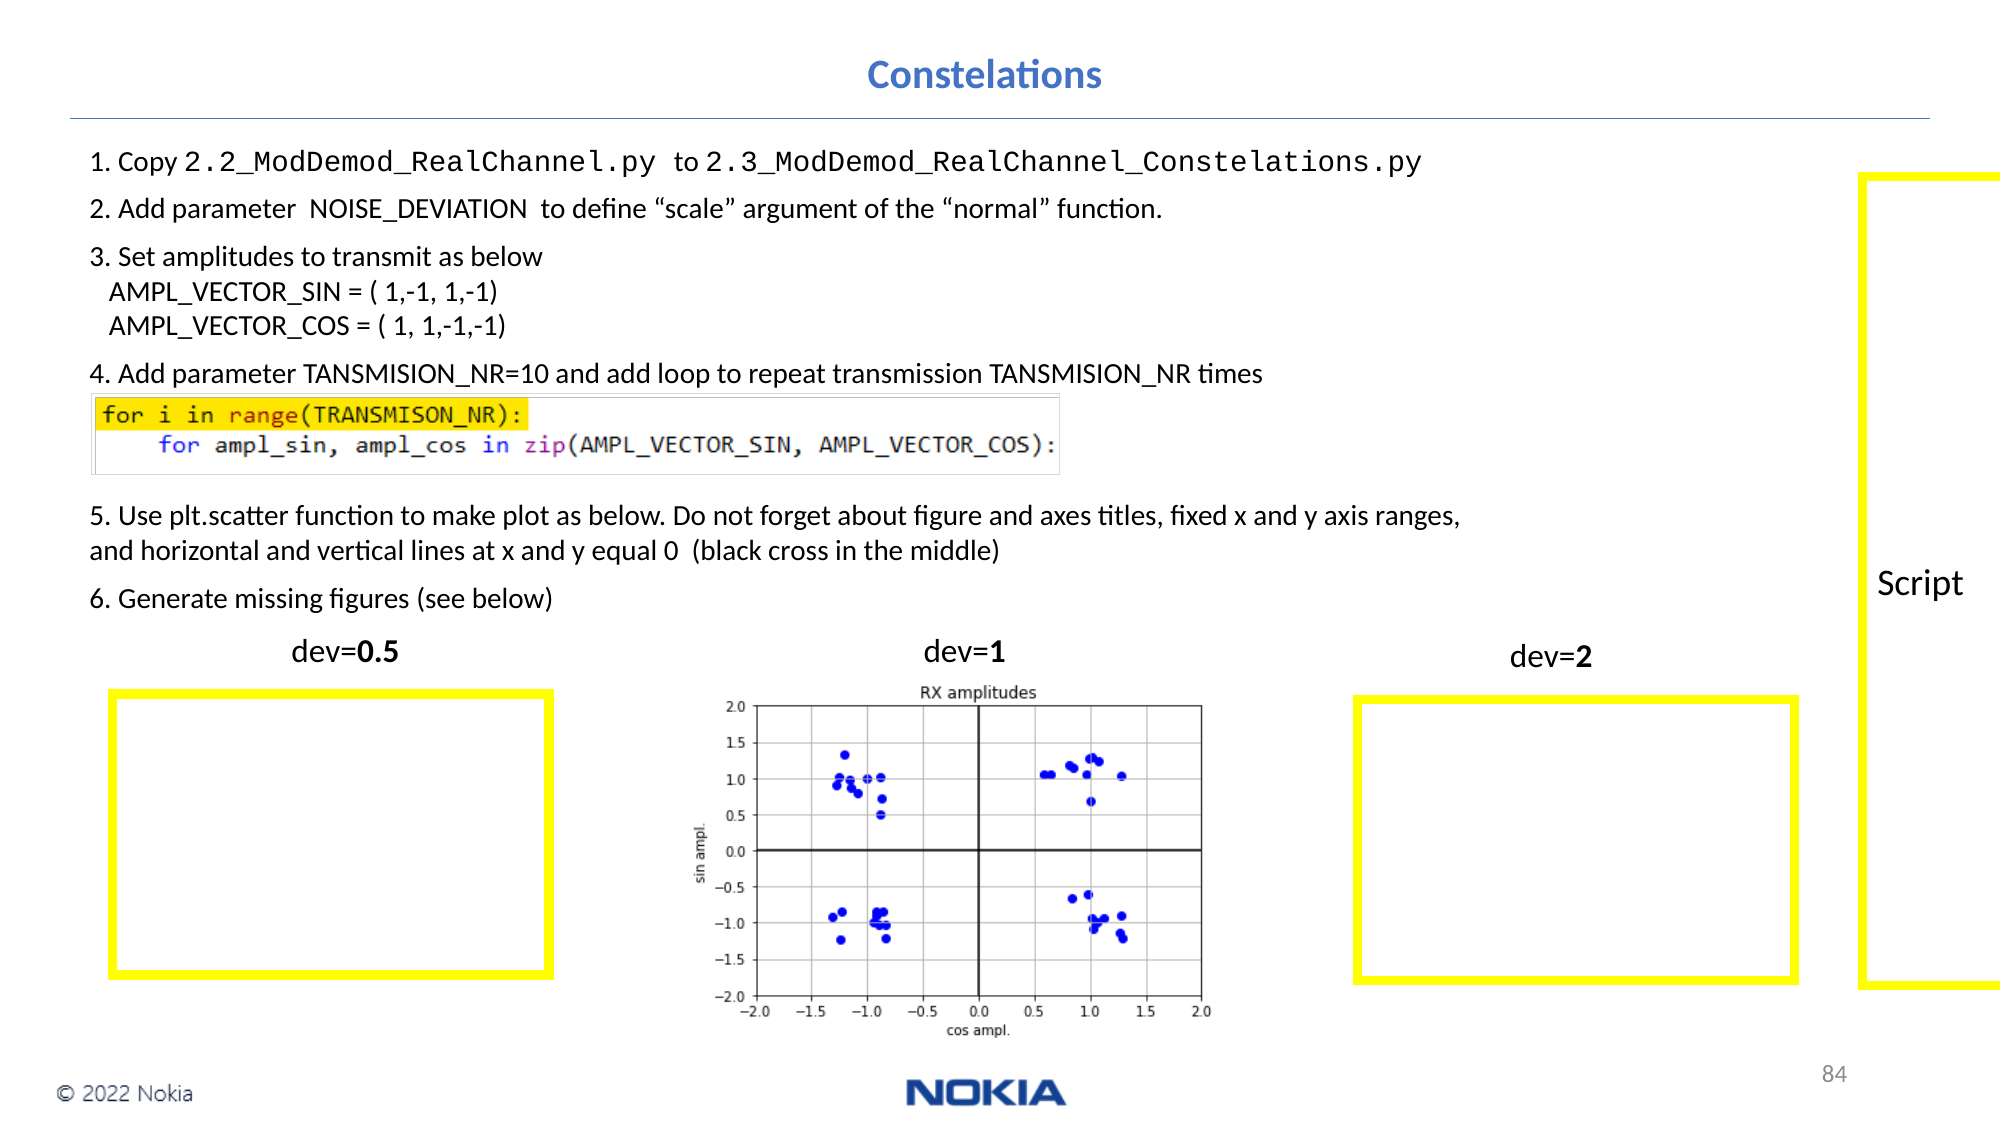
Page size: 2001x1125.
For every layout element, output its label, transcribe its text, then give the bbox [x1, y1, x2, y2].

text_box 1. Copy 2.2_ModDemod_RealChannel.py to 2.3_ModDemod_RealChannel_Constelations.py 2. Add parameter NOISE_DEVIATION to define “scale” argument of the “normal” function. 3. Set amplitudes to transmit as below AMPL_VECTOR_SIN = ( 1,-1, 1,-1) AMPL_VECTOR_COS = ( 1, 1,-1,-1) 4. Add parameter TANSMISION_NR=10 and add loop to repeat transmission TANSMISION_NR times 5. Use plt.scatter function to make plot as below. Do not forget about figure and axes titles, fixed x and y axis ranges, and horizontal and vertical lines at x and y equal 0 (black cross in the middle) 6. Generate missing figures (see below) [74, 134, 1512, 784]
text_box Script [1861, 175, 2000, 986]
text_box [1357, 699, 1795, 981]
text_box Constelations [55, 35, 1915, 104]
text_box [111, 693, 550, 976]
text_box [258, 622, 1627, 683]
picture [90, 392, 1060, 475]
picture [686, 676, 1221, 1046]
picture [36, 1066, 1167, 1111]
slide_number 84 [1412, 1042, 1863, 1103]
